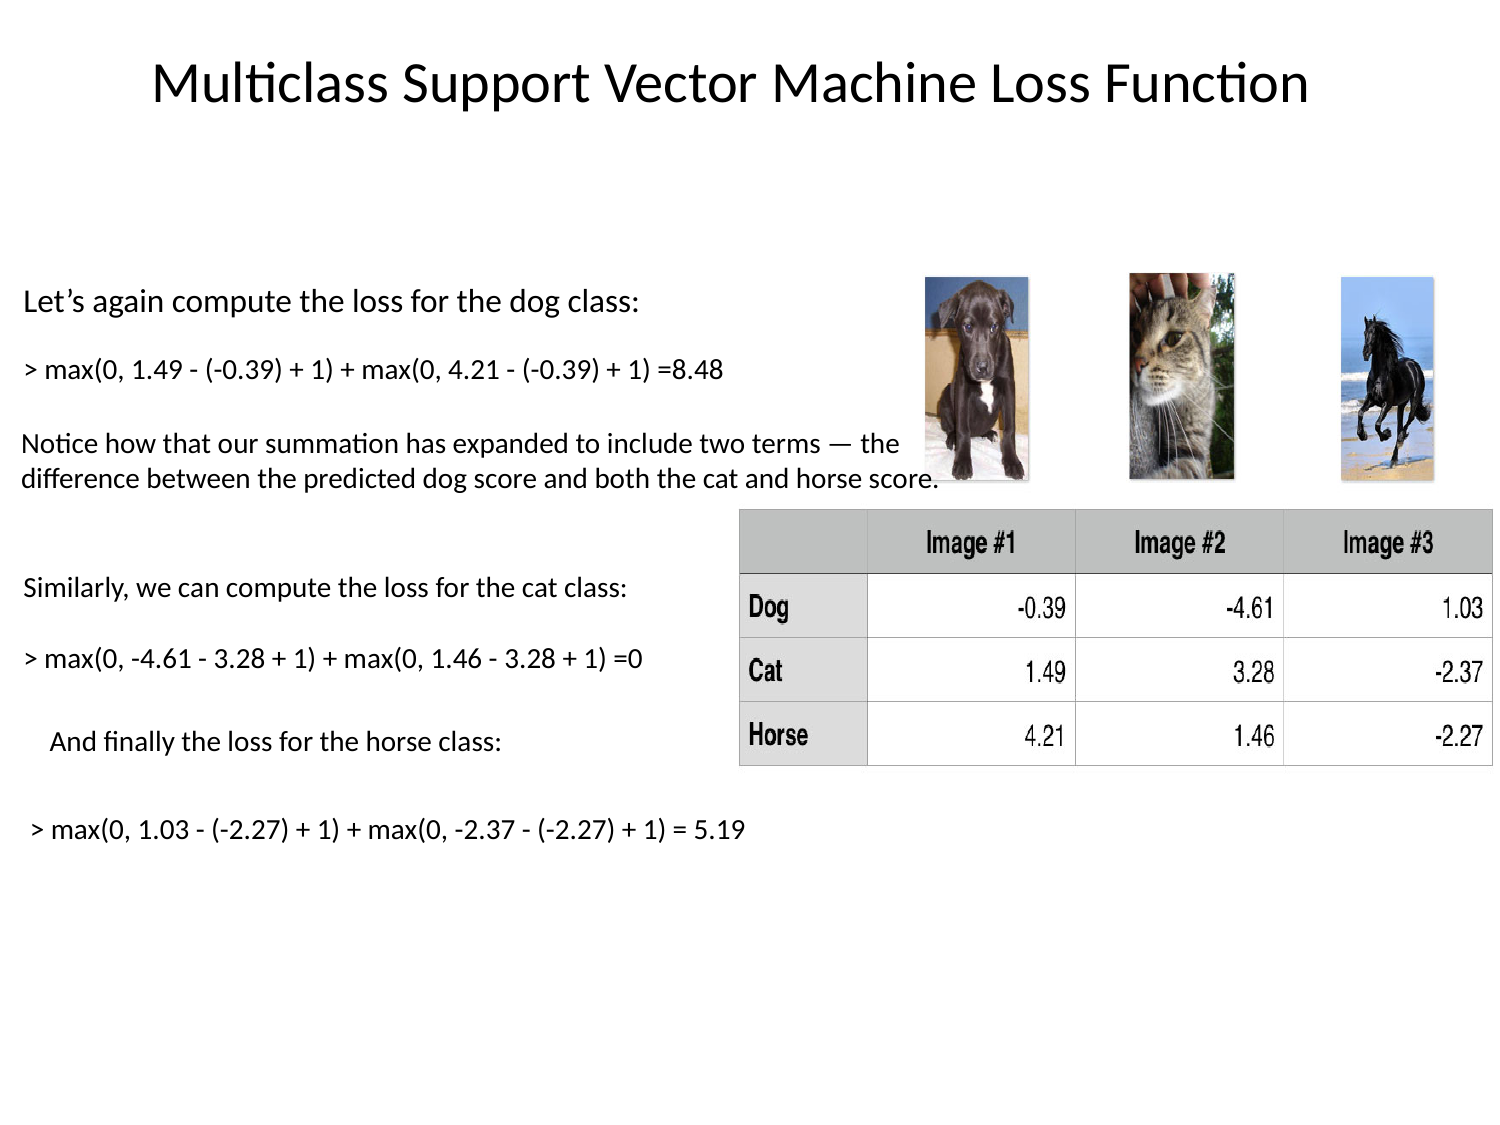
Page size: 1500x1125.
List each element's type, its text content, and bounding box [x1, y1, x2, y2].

text_box > max(0, 1.03 - (-2.27) + 1) + max(0, -2.37 - (-2.27) + 1) = 5.19 [15, 803, 855, 853]
picture [731, 261, 1500, 777]
title Multiclass Support Vector Machine Loss Function [29, 14, 1433, 145]
text_box And finally the loss for the horse class: [34, 714, 518, 765]
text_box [5, 271, 971, 684]
